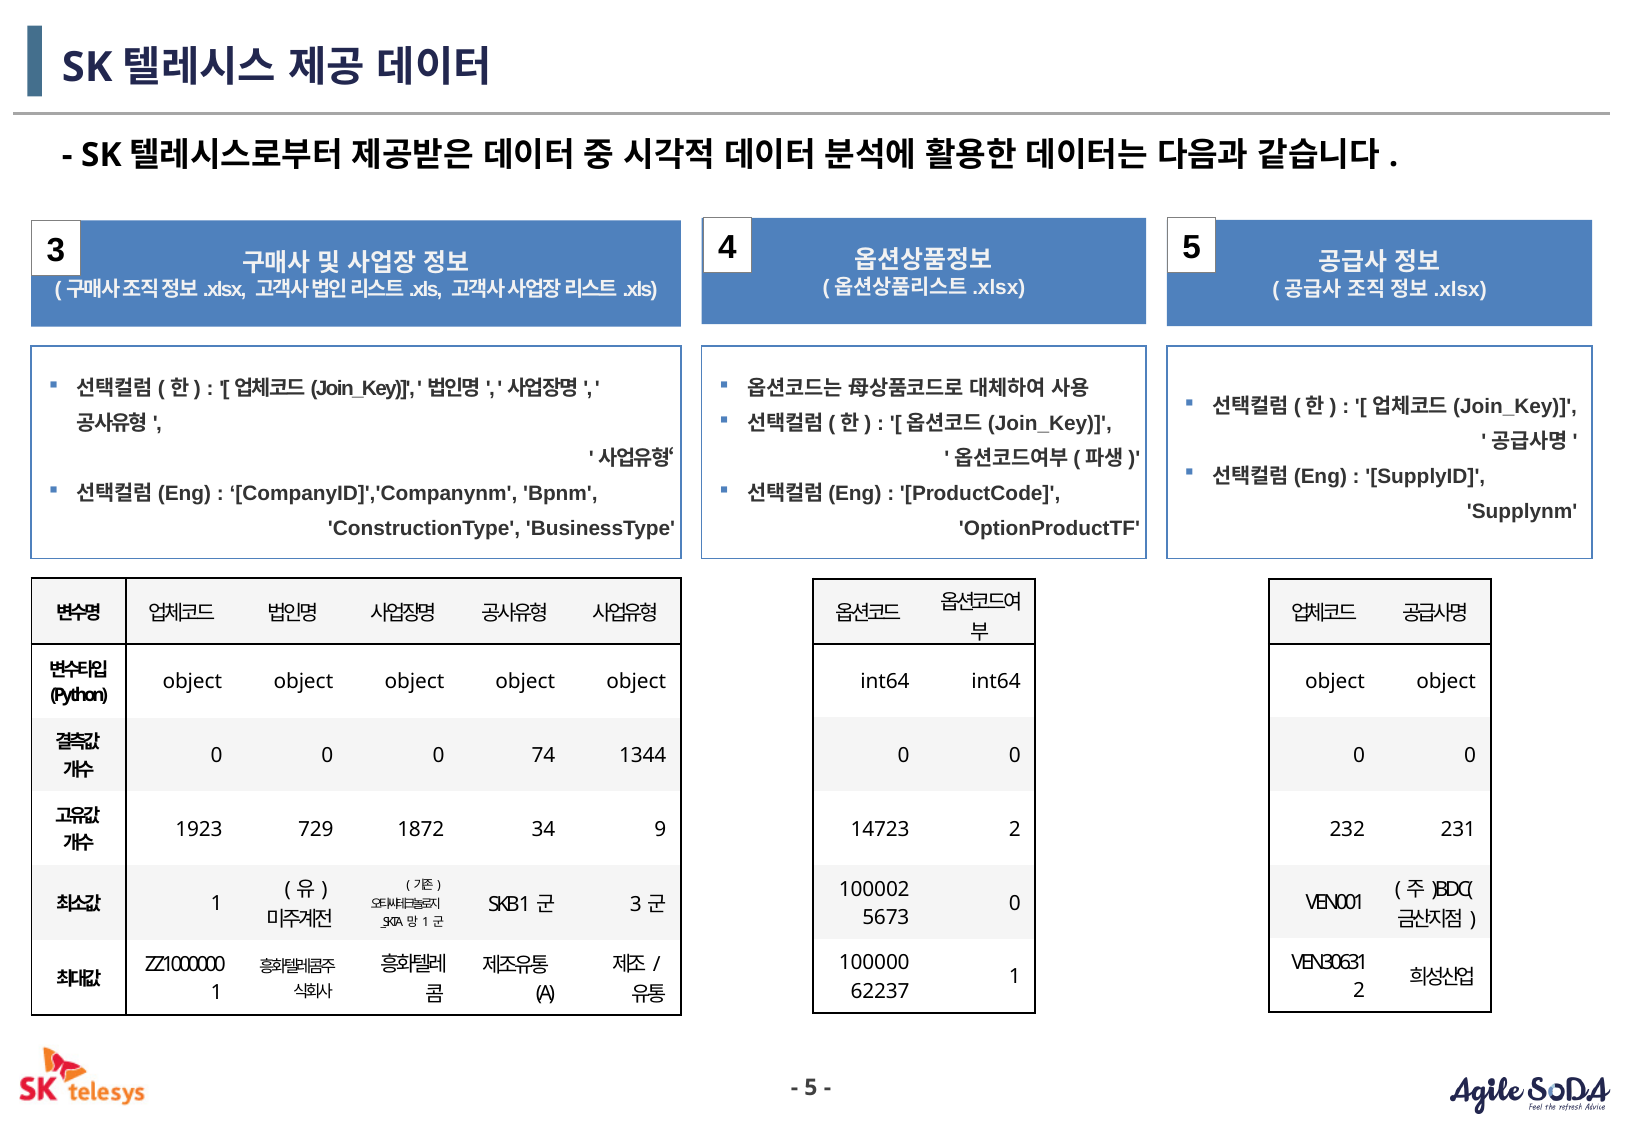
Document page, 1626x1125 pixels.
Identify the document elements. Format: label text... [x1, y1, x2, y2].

table_cell 0 [924, 865, 1034, 939]
table_header 옵션코드여부 [924, 580, 1034, 643]
table_cell VEN001 [1270, 865, 1380, 938]
table_header 옵션코드 [814, 580, 924, 643]
table_cell (기존)오티씨테크놀로지_SKT A망 1군 [348, 865, 459, 940]
table_cell 1 [924, 939, 1034, 1012]
text_box 선택컬럼(한) : '[업체코드(Join_Key)]', '법인명', '사업장명', '공사유형', '사업유형‘ 선택컬럼(Eng) : ‘[CompanyID]','Companynm', 'Bpnm', 'ConstructionType', 'BusinessType' [31, 346, 681, 559]
table_cell 제조/유통 [570, 940, 680, 1014]
table_cell 2 [924, 791, 1034, 865]
table_cell 0 [1380, 717, 1490, 791]
table_cell object [1380, 645, 1490, 717]
table_cell 0 [127, 718, 237, 791]
table_cell 74 [459, 718, 570, 791]
table_cell 1923 [127, 791, 237, 865]
table_cell 흥화텔레콤 [348, 940, 459, 1014]
title SK텔레시스 제공 데이터 [46, 12, 1579, 111]
table_cell 희성산업 [1380, 938, 1490, 1011]
table_cell 232 [1270, 791, 1380, 865]
table_cell 1 [127, 865, 237, 940]
table_cell 최대값 [32, 940, 125, 1014]
table_cell 231 [1380, 791, 1490, 865]
table_cell 0 [814, 717, 924, 791]
text_box 3 [31, 220, 81, 276]
table_cell object [348, 645, 459, 718]
table_cell 고유값 개수 [32, 791, 125, 865]
table_cell 0 [348, 718, 459, 791]
table_header 업체코드 [127, 579, 237, 643]
table_cell 10000062237 [814, 939, 924, 1012]
table_cell 변수타입 (Python) [32, 645, 125, 718]
list - SK텔레시스로부터 제공받은 데이터 중 시각적 데이터 분석에 활용한 데이터는 다음과 같습니다. [46, 125, 1579, 291]
table_cell 729 [237, 791, 348, 865]
table_cell 0 [924, 717, 1034, 791]
table_cell 9 [570, 791, 680, 865]
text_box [701, 217, 1147, 325]
table_cell 0 [1270, 717, 1380, 791]
table_cell VEN306312 [1270, 938, 1380, 1011]
table_cell object [459, 645, 570, 718]
table_cell 0 [237, 718, 348, 791]
table_cell 제조유통(A) [459, 940, 570, 1014]
text_box 구매사 및 사업장 정보 (구매사 조직 정보.xlsx, 고객사 법인 리스트.xls, 고객사 사업장 리스트.xls) [31, 220, 681, 327]
table_cell int64 [924, 645, 1034, 717]
table_cell SKB 1군 [459, 865, 570, 940]
text_box 공급사 정보 (공급사 조직 정보.xlsx) [1166, 219, 1593, 327]
table_cell (유)미주계전 [237, 865, 348, 940]
table_cell (주)BDC(금산지점) [1380, 865, 1490, 938]
table_cell 14723 [814, 791, 924, 865]
table_cell 34 [459, 791, 570, 865]
table_cell 1000025673 [814, 865, 924, 939]
text_box 옵션코드는 母상품코드로 대체하여 사용 선택컬럼(한) : '[옵션코드(Join_Key)]', '옵션코드여부(파생)' 선택컬럼(Eng) : '[ProductCode]', 'OptionProductTF' [701, 346, 1147, 559]
table_cell ZZ10000001 [127, 940, 237, 1014]
picture [1436, 1061, 1626, 1115]
table_header 사업장명 [348, 579, 459, 643]
table_cell 3군 [570, 865, 680, 940]
table_cell int64 [814, 645, 924, 717]
text_box 선택컬럼(한) : '[업체코드(Join_Key)]', '공급사명' 선택컬럼(Eng) : '[SupplyID]', 'Supplynm' [1166, 346, 1593, 559]
table_cell 최소값 [32, 865, 125, 940]
table_cell object [127, 645, 237, 718]
table_header 사업유형 [570, 579, 680, 643]
table_cell 결측값 개수 [32, 718, 125, 791]
table_header 법인명 [237, 579, 348, 643]
table_header 공사유형 [459, 579, 570, 643]
table_cell 1872 [348, 791, 459, 865]
table_cell object [570, 645, 680, 718]
table_header 변수명 [32, 579, 125, 643]
table_cell object [237, 645, 348, 718]
table_header 공급사명 [1380, 580, 1490, 643]
picture [19, 1044, 151, 1107]
table_cell 1344 [570, 718, 680, 791]
text_box 5 [1167, 217, 1216, 273]
table_cell object [1270, 645, 1380, 717]
table_cell 흥화텔레콤주식회사 [237, 940, 348, 1014]
table_header 업체코드 [1270, 580, 1380, 643]
